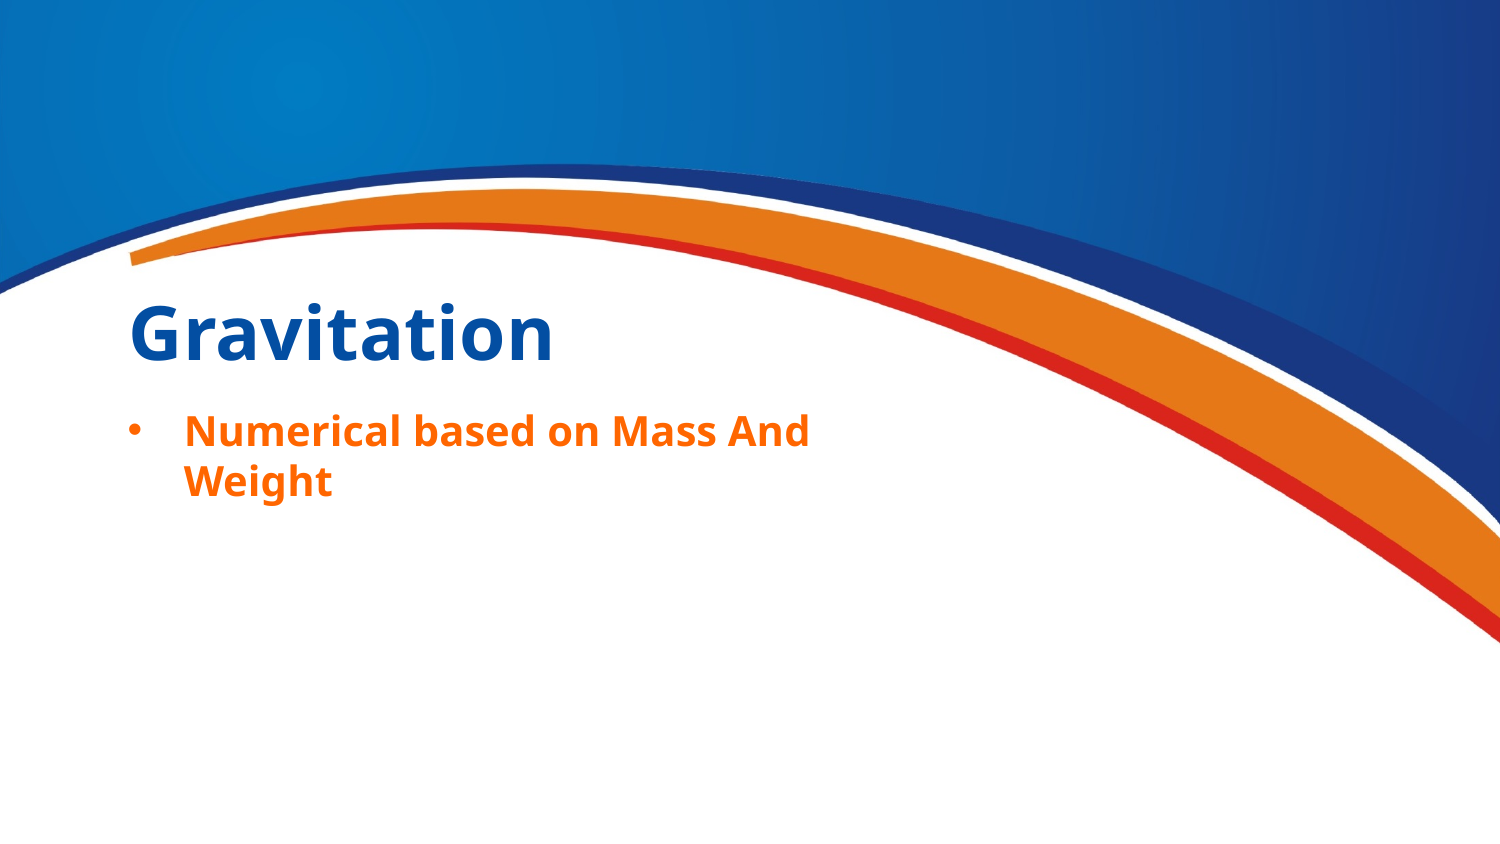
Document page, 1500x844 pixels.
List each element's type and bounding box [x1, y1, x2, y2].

picture [0, 0, 1500, 649]
